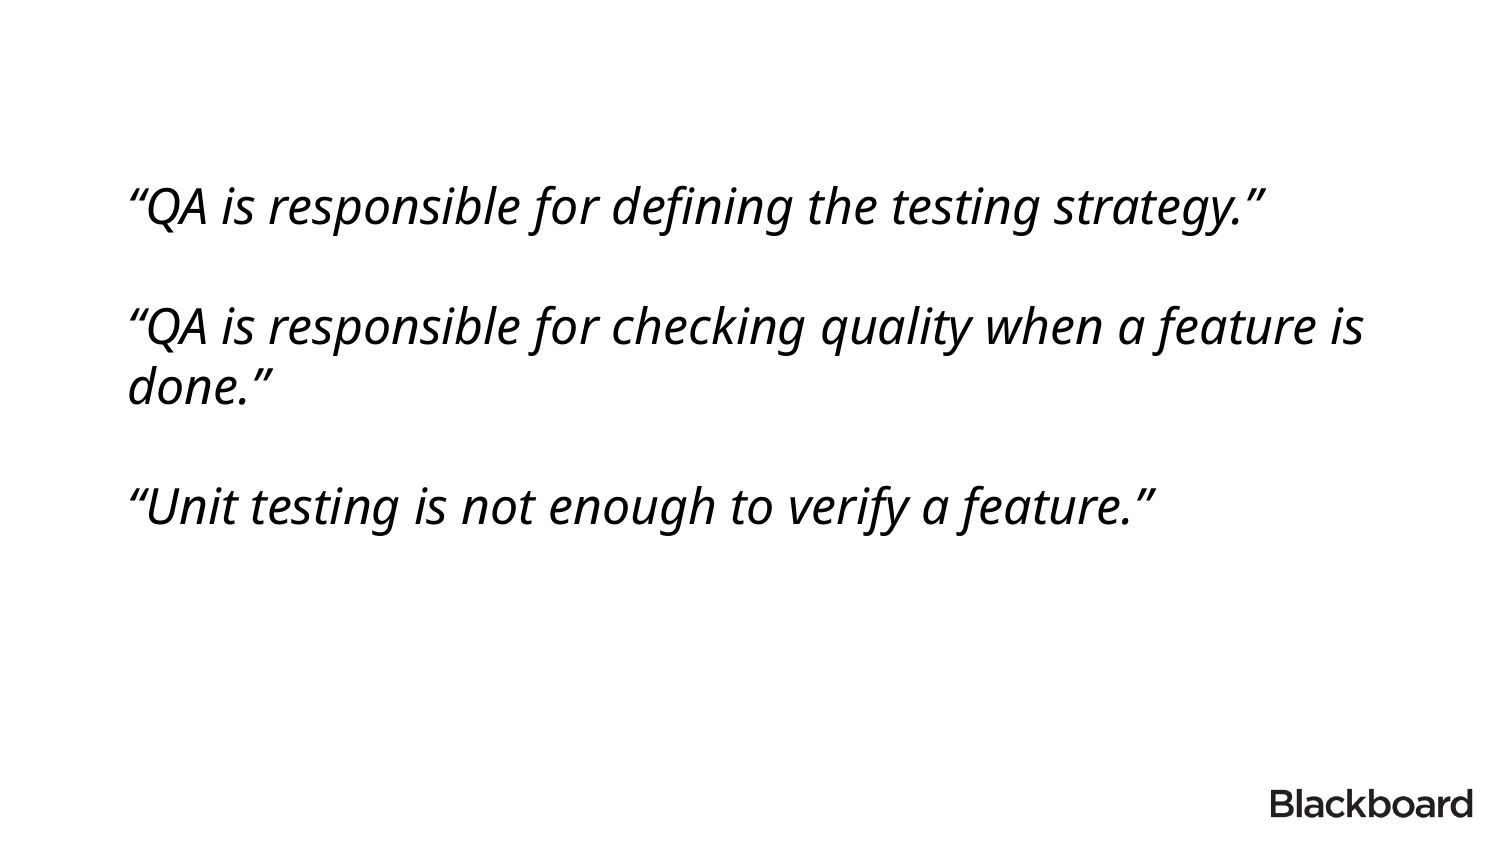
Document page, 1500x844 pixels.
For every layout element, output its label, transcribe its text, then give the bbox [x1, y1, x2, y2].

picture [1269, 784, 1473, 824]
list “QA is responsible for defining the testing strategy.” “QA is responsible for checking quality when a feature is done.” “Unit testing is not enough to verify a feature.” [112, 159, 1463, 771]
